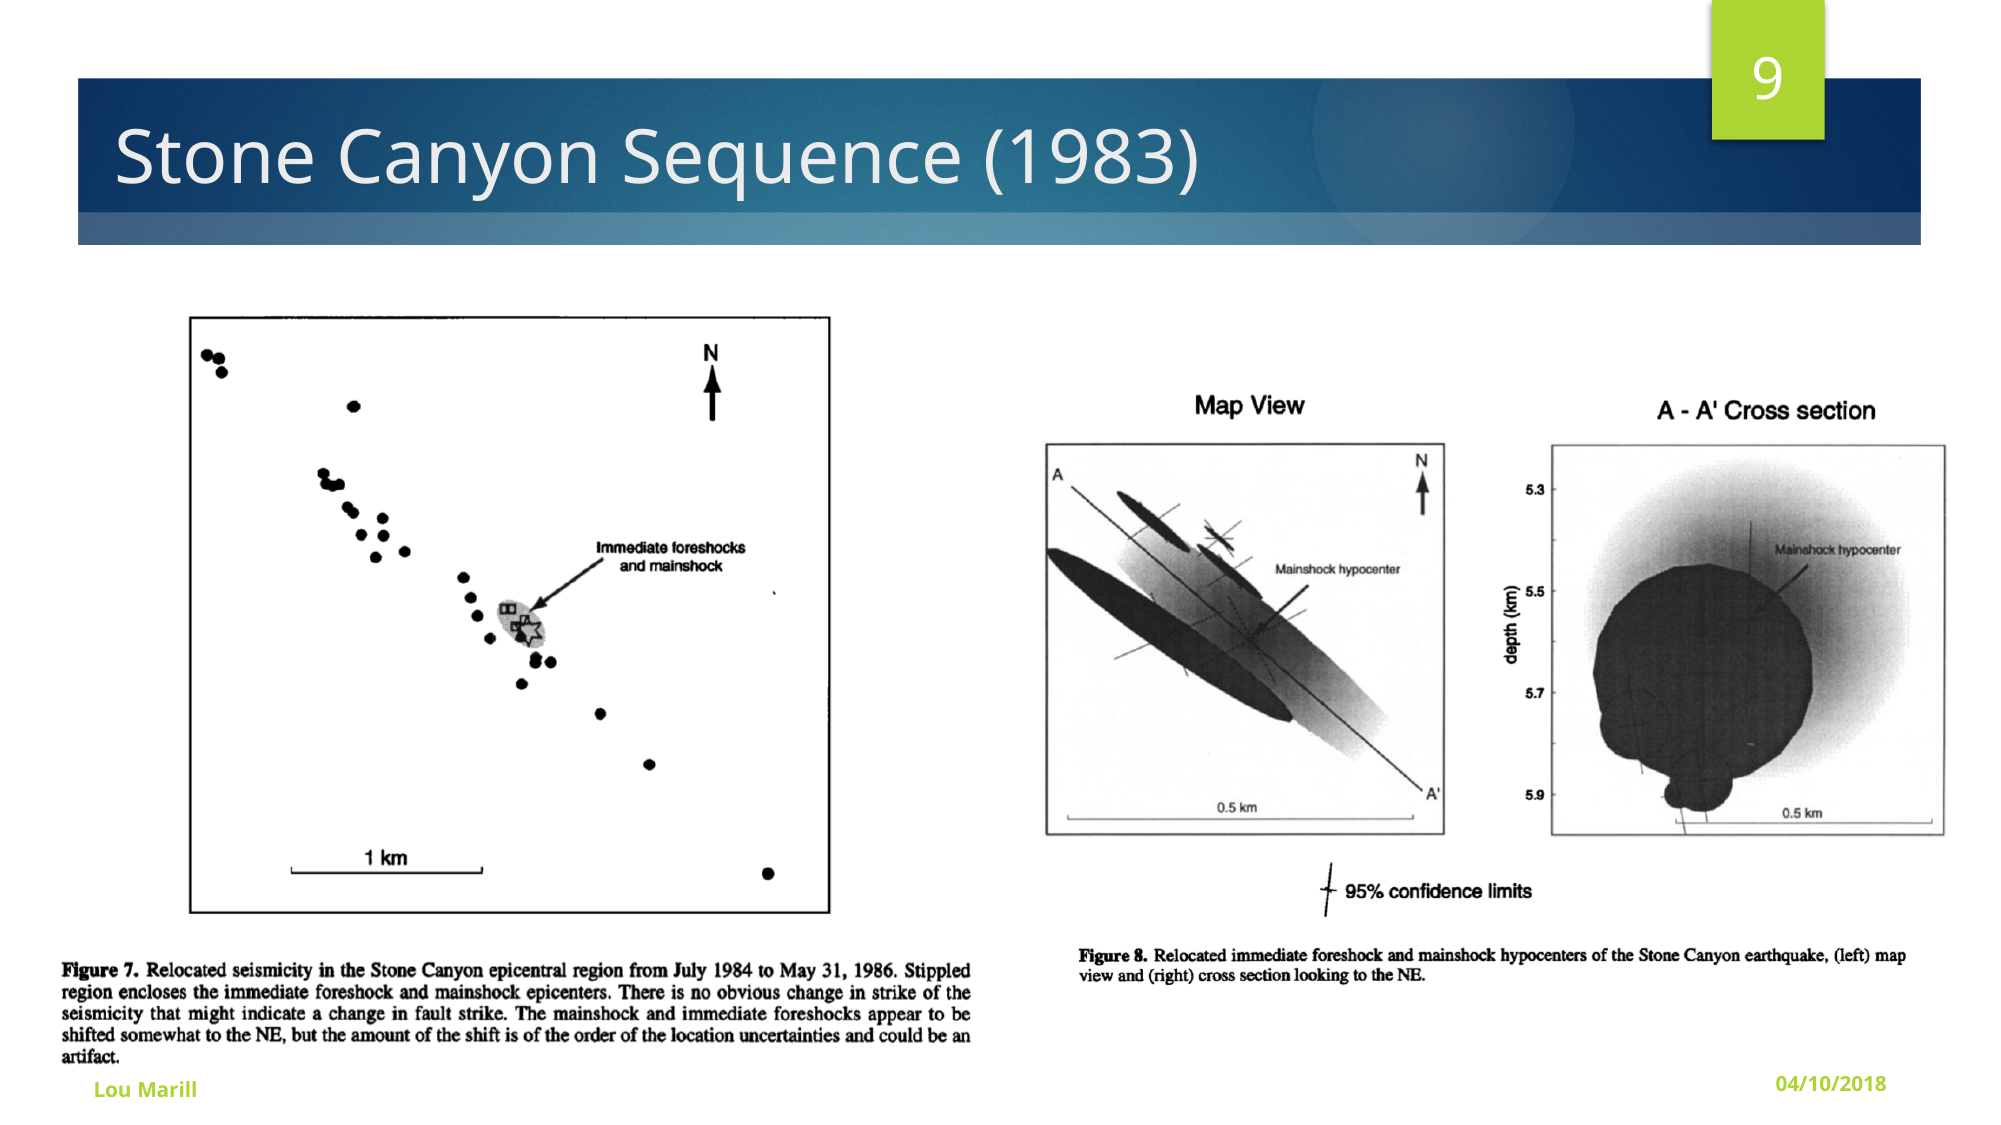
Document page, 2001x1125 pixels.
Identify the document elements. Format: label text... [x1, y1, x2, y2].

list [1018, 377, 1955, 992]
title Stone Canyon Sequence (1983) [99, 95, 1902, 212]
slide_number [1739, 1062, 1902, 1113]
footer Lou Marill [78, 1083, 712, 1113]
slide_number 9 [1697, 1, 1840, 128]
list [39, 297, 982, 1073]
